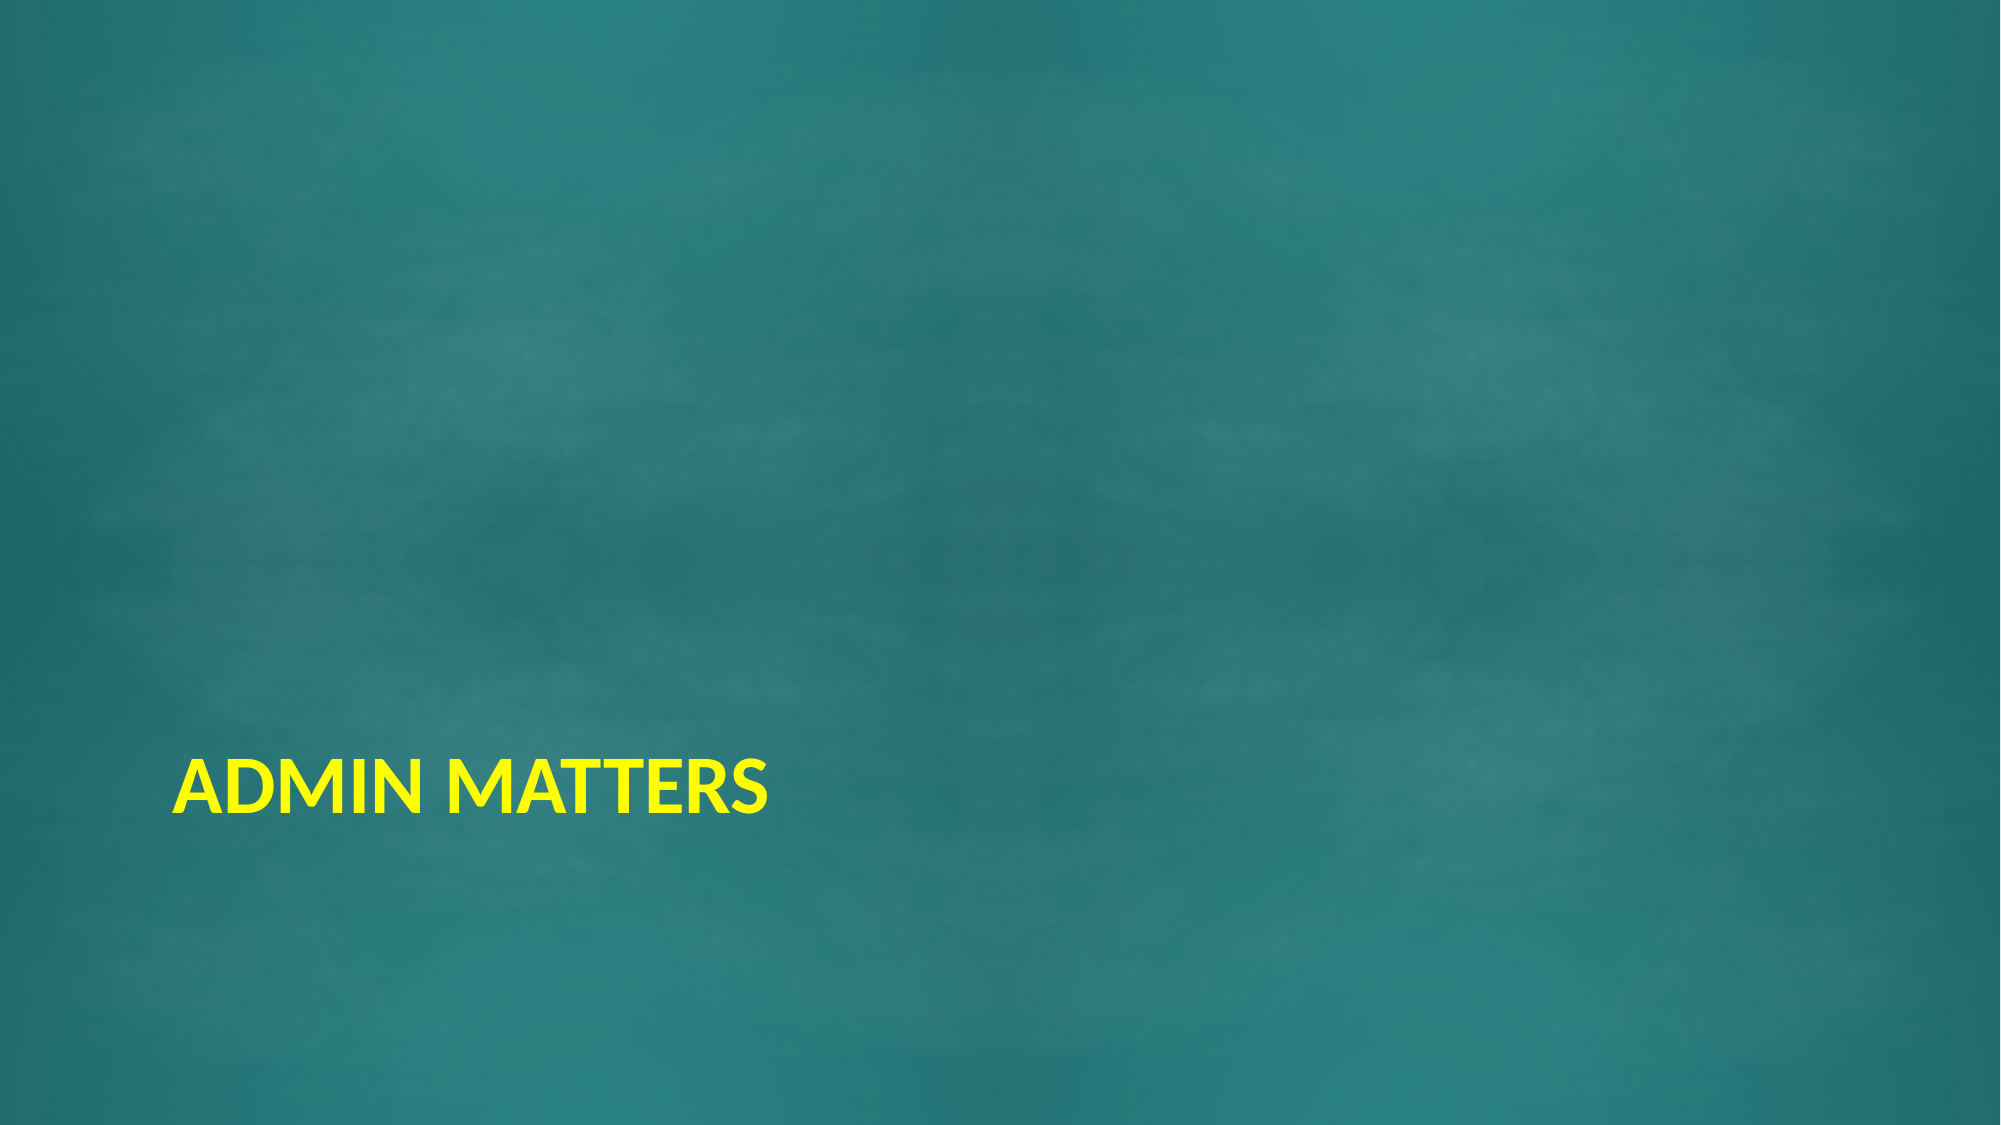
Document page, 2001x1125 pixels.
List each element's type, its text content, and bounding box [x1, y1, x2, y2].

title Admin matters [157, 722, 1858, 947]
picture [0, 0, 2001, 1125]
